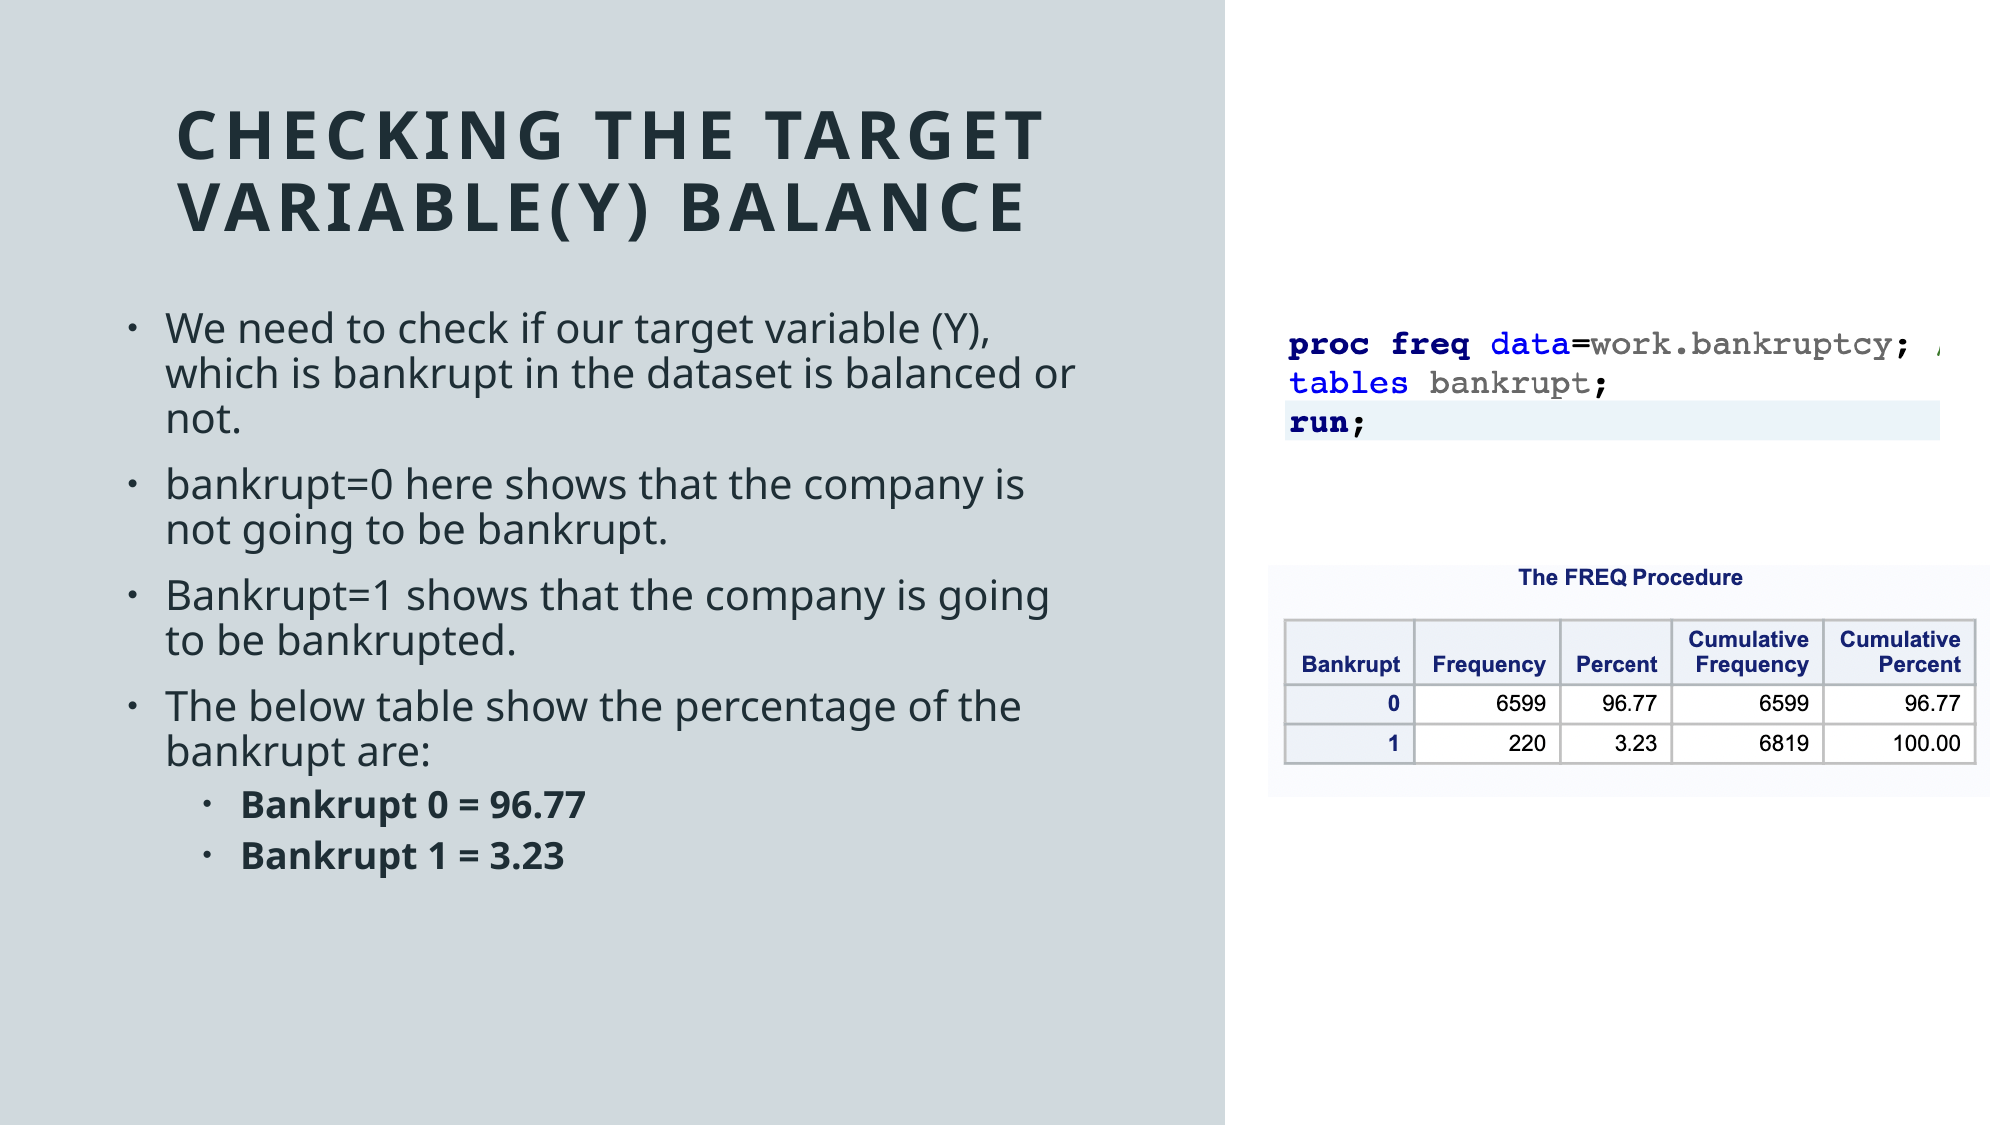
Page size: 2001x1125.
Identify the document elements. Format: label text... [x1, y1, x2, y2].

picture [1285, 329, 1940, 469]
text_box [0, 0, 1226, 1125]
picture [1268, 562, 1990, 797]
list We need to check if our target variable (Y), which is bankrupt in the dataset is balanced or not. bankrupt=0 here shows that the company is not going to be bankrupt. Bankrupt=1 shows that the company is going to be bankrupted. The below table show the percentage of the bankrupt are: Bankrupt 0 = 96.77 Bankrupt 1 = 3.23 [112, 300, 1111, 1013]
text_box [1226, 0, 2000, 1125]
title Checking the Target variable(y) balance [114, 83, 1113, 254]
